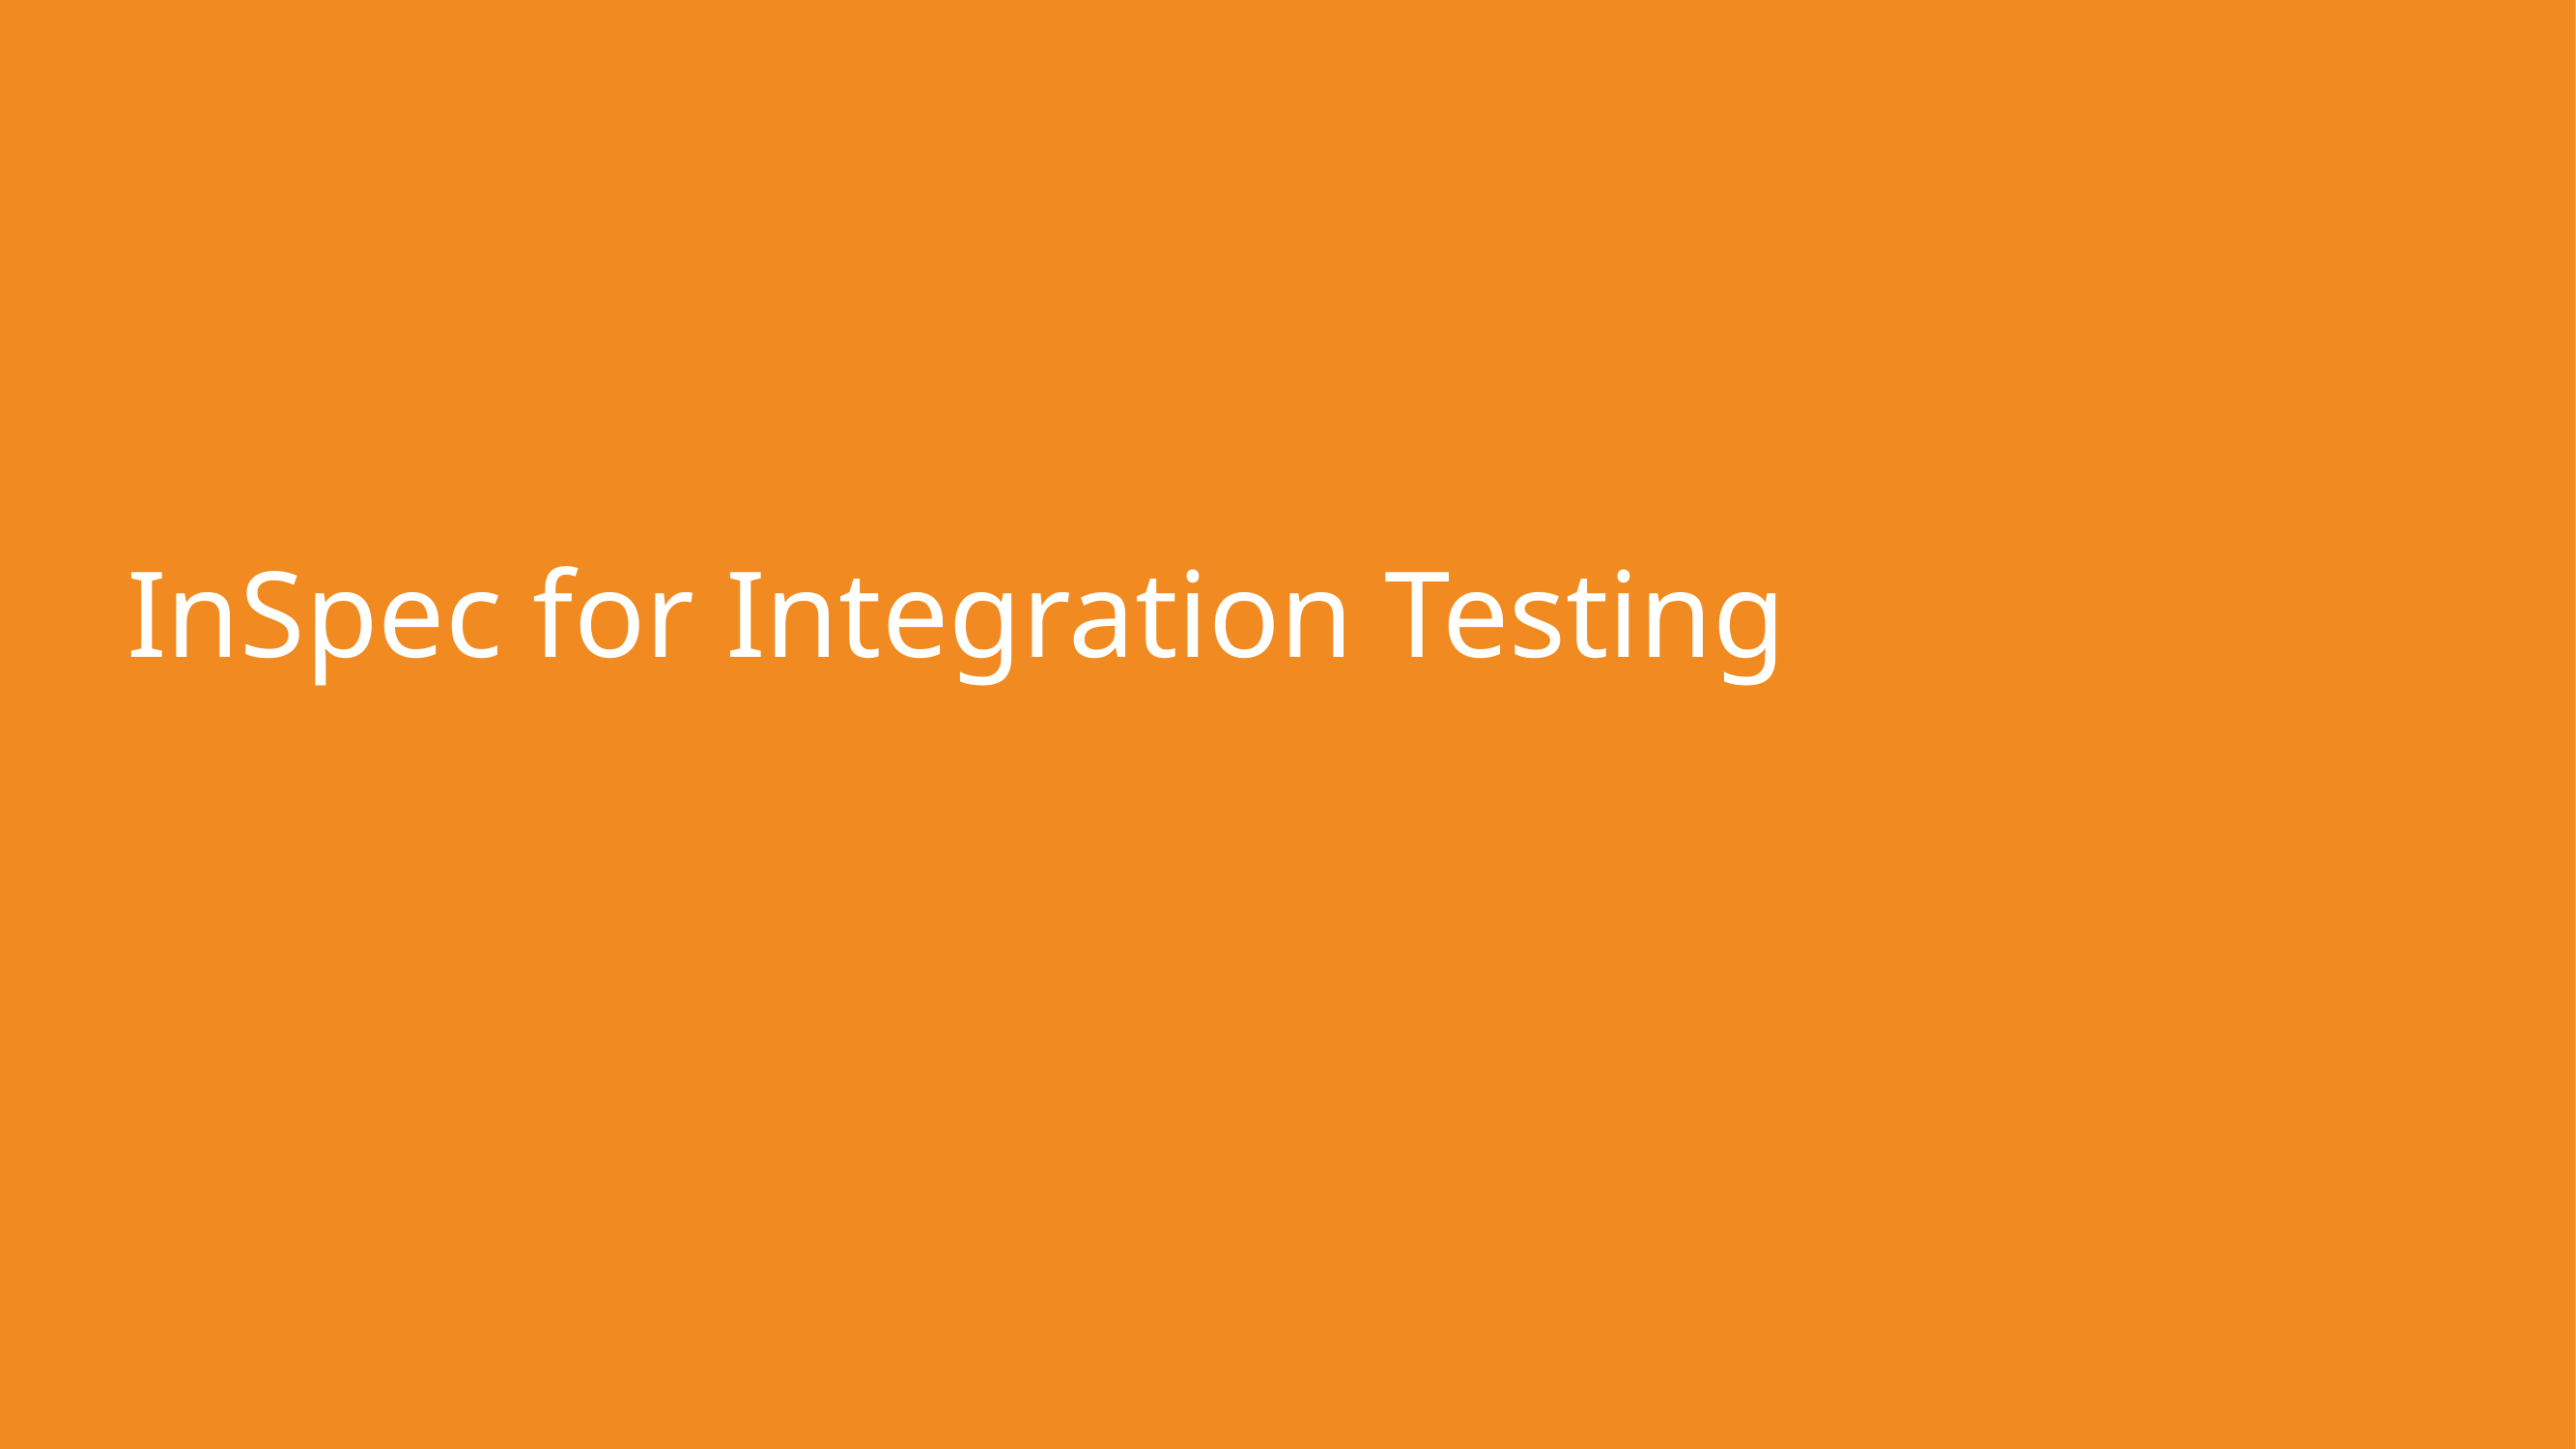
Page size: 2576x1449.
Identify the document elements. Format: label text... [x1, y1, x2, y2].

title InSpec for Integration Testing [107, 512, 1847, 725]
